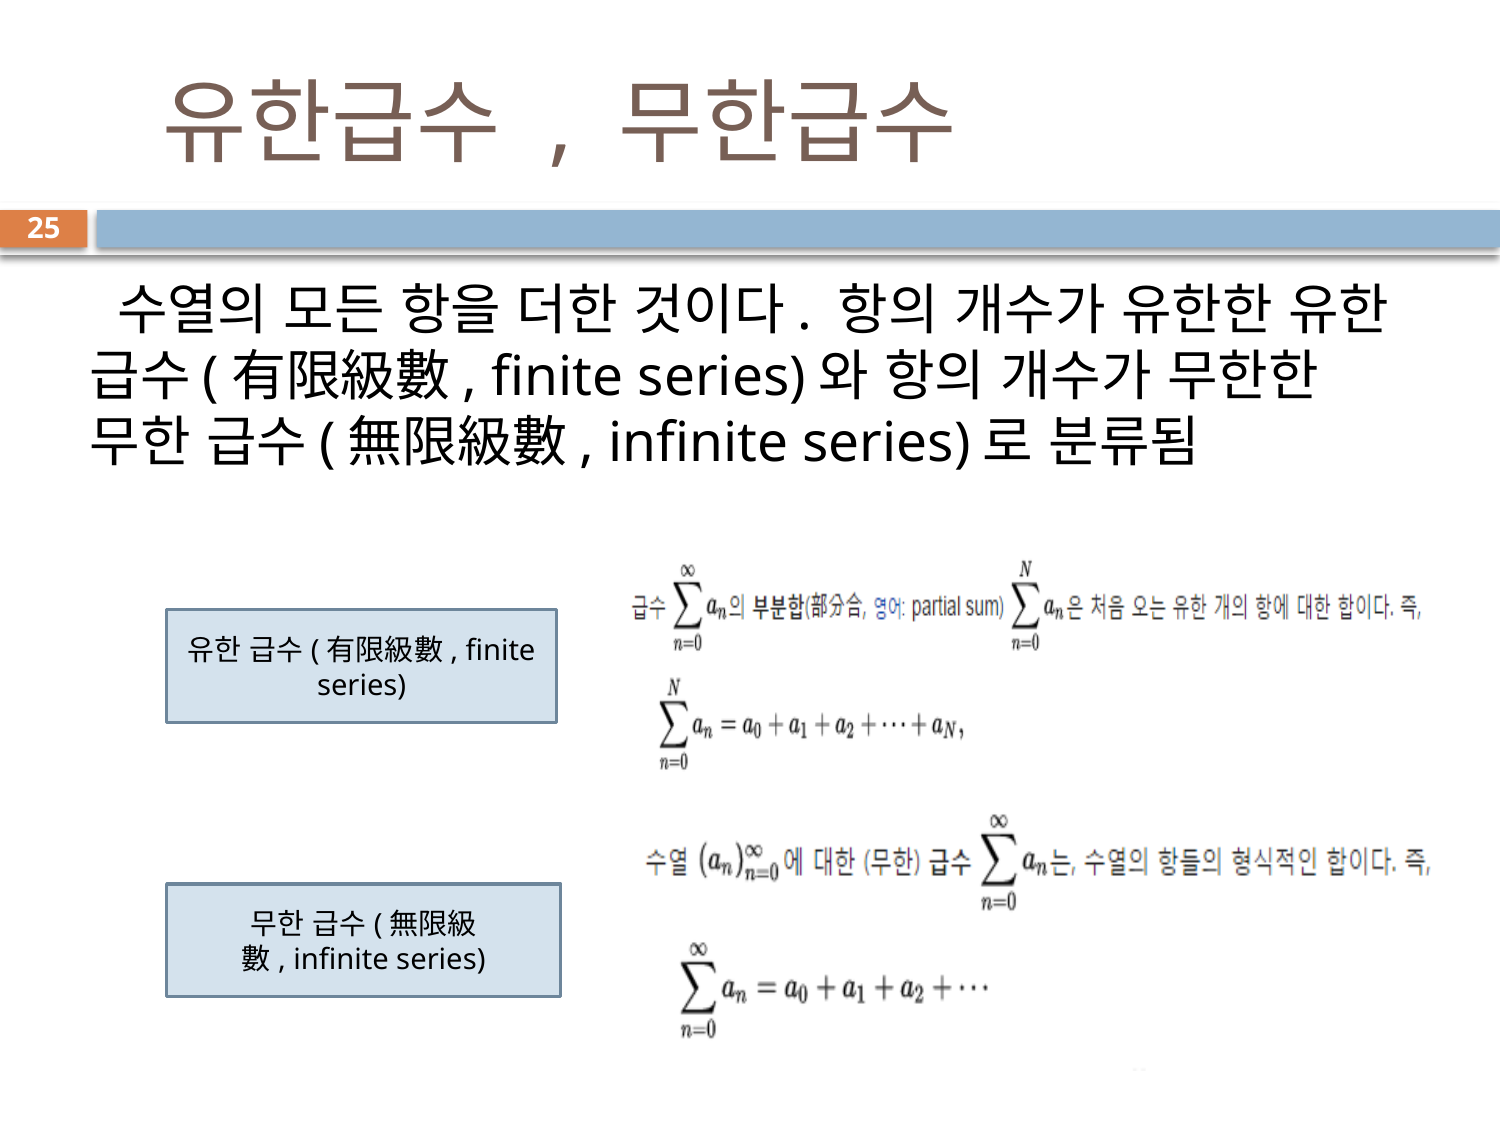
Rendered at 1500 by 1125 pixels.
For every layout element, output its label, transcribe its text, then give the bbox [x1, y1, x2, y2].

picture [619, 538, 1424, 799]
slide_number 25 [0, 208, 88, 249]
text_box 유한 급수(有限級數, finite series) [165, 608, 558, 724]
title 유한급수 , 무한급수 [100, 37, 1438, 200]
text_box 무한 급수(無限級數, infinite series) [165, 882, 562, 998]
picture [635, 810, 1493, 1072]
list 수열의 모든 항을 더한 것이다. 항의 개수가 유한한 유한 급수(有限級數, finite series)와 항의 개수가 무한한 무한 급수(無限級數, infinite series)로 분류됨 [75, 267, 1425, 539]
